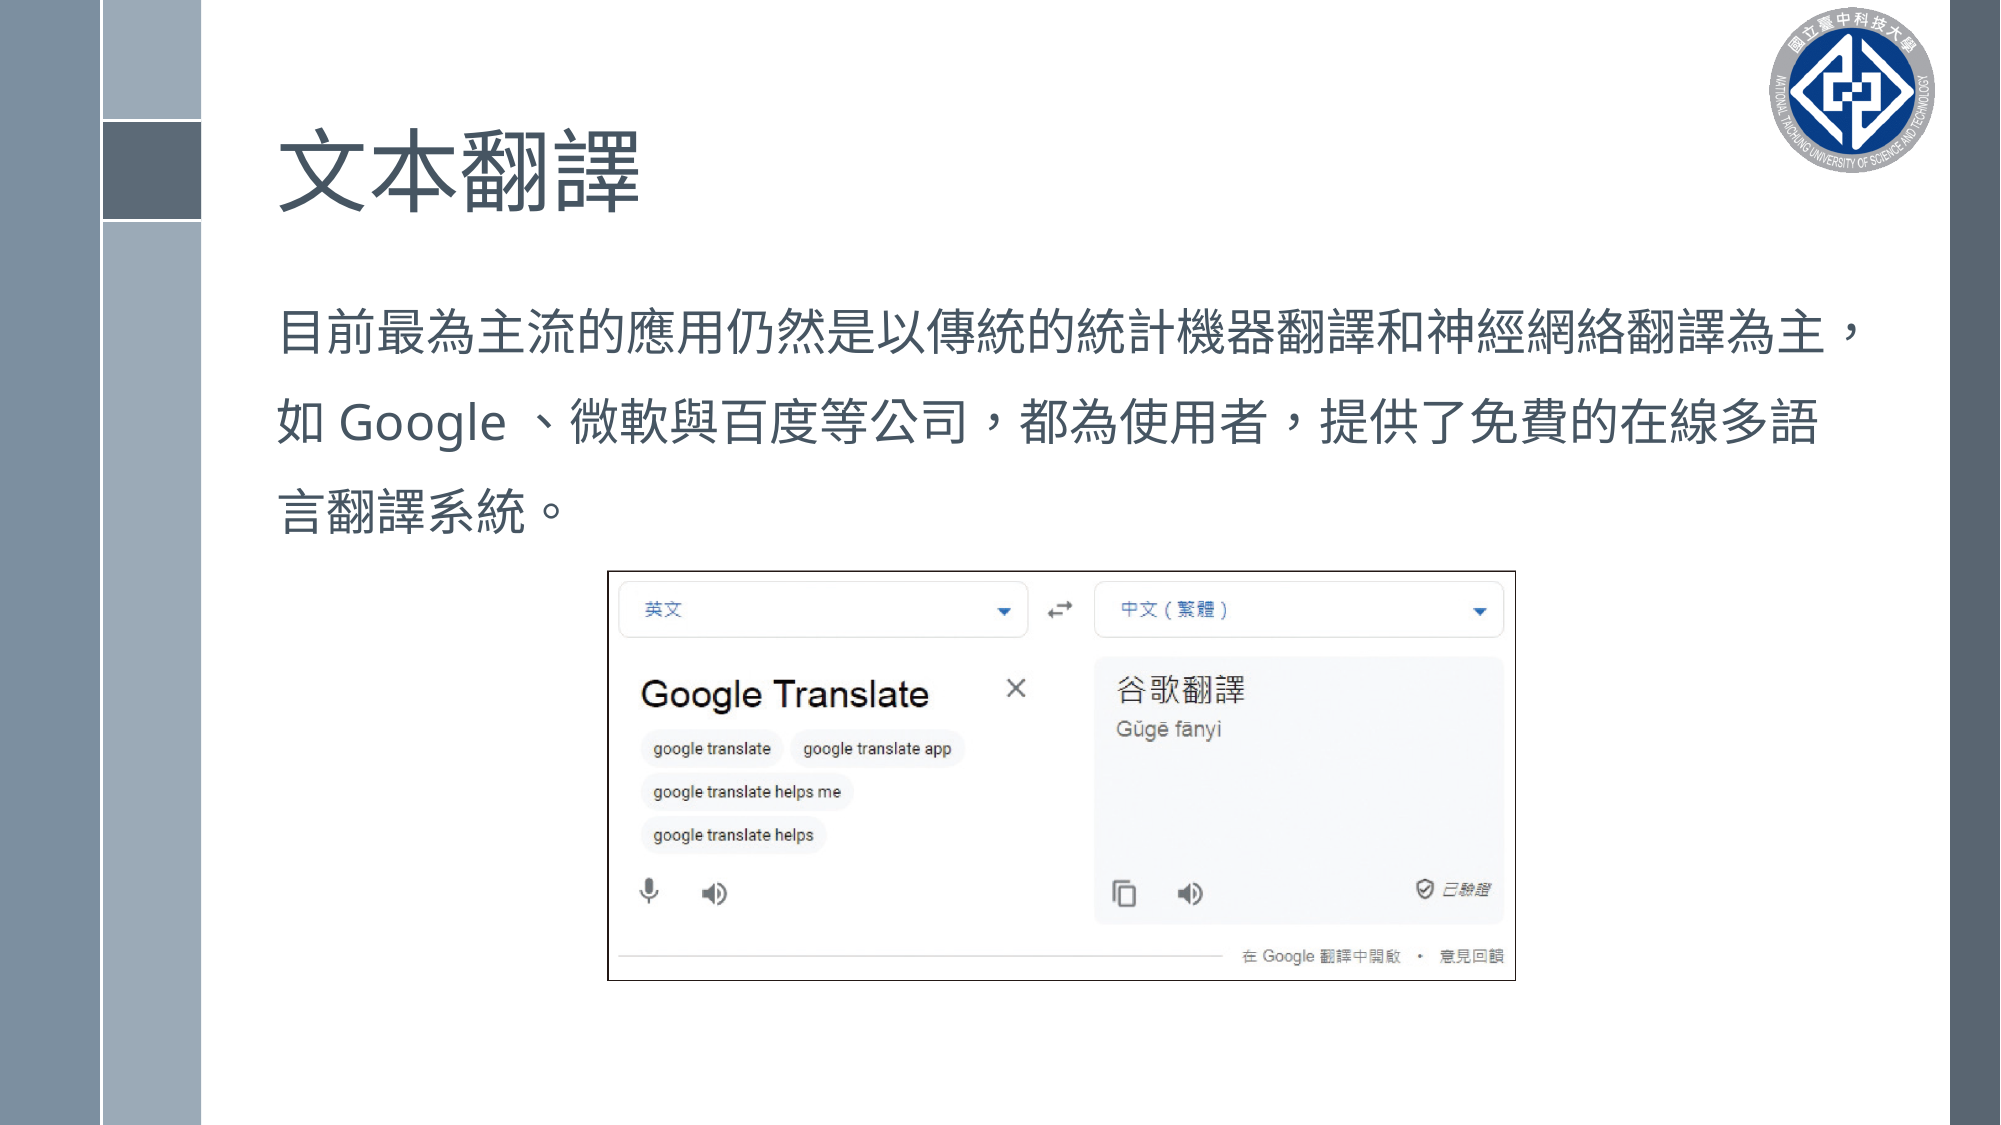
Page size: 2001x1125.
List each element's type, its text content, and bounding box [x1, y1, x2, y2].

picture [581, 556, 1547, 998]
picture [1769, 7, 1935, 173]
title 文本翻譯 [261, 29, 1867, 233]
list 目前最為主流的應用仍然是以傳統的統計機器翻譯和神經網絡翻譯為主，如Google、微軟與百度等公司，都為使用者，提供了免費的在線多語言翻譯系統。 [261, 262, 1867, 1013]
